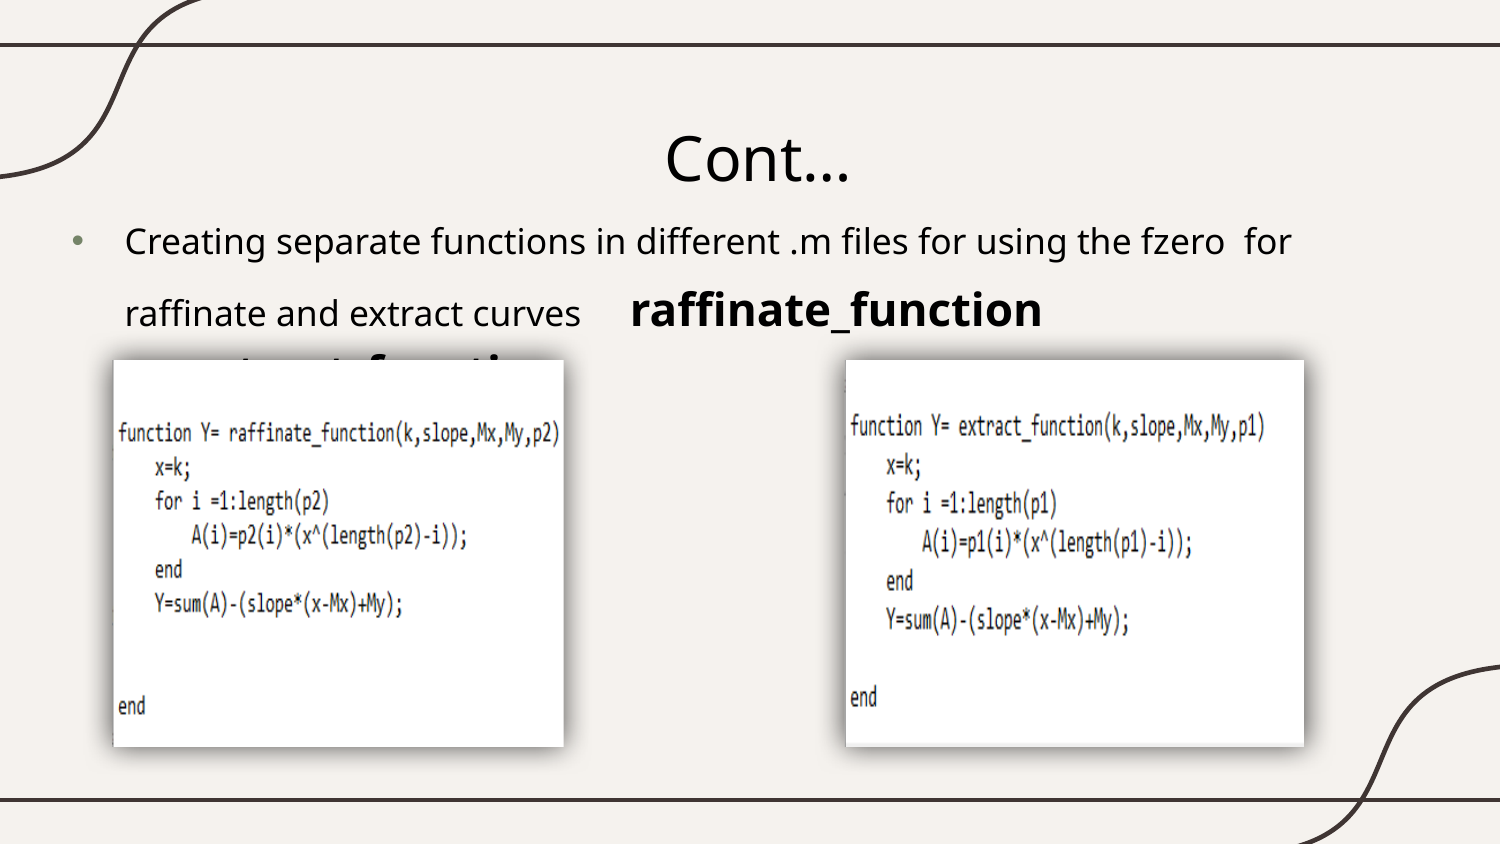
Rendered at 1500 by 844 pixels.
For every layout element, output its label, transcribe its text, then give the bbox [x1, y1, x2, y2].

picture [844, 360, 1305, 747]
subtitle Cont… Creating separate functions in different .m files for using the fzero for raffinate and extract curves raffinate_function extract_function [53, 96, 1465, 389]
picture [112, 360, 564, 747]
